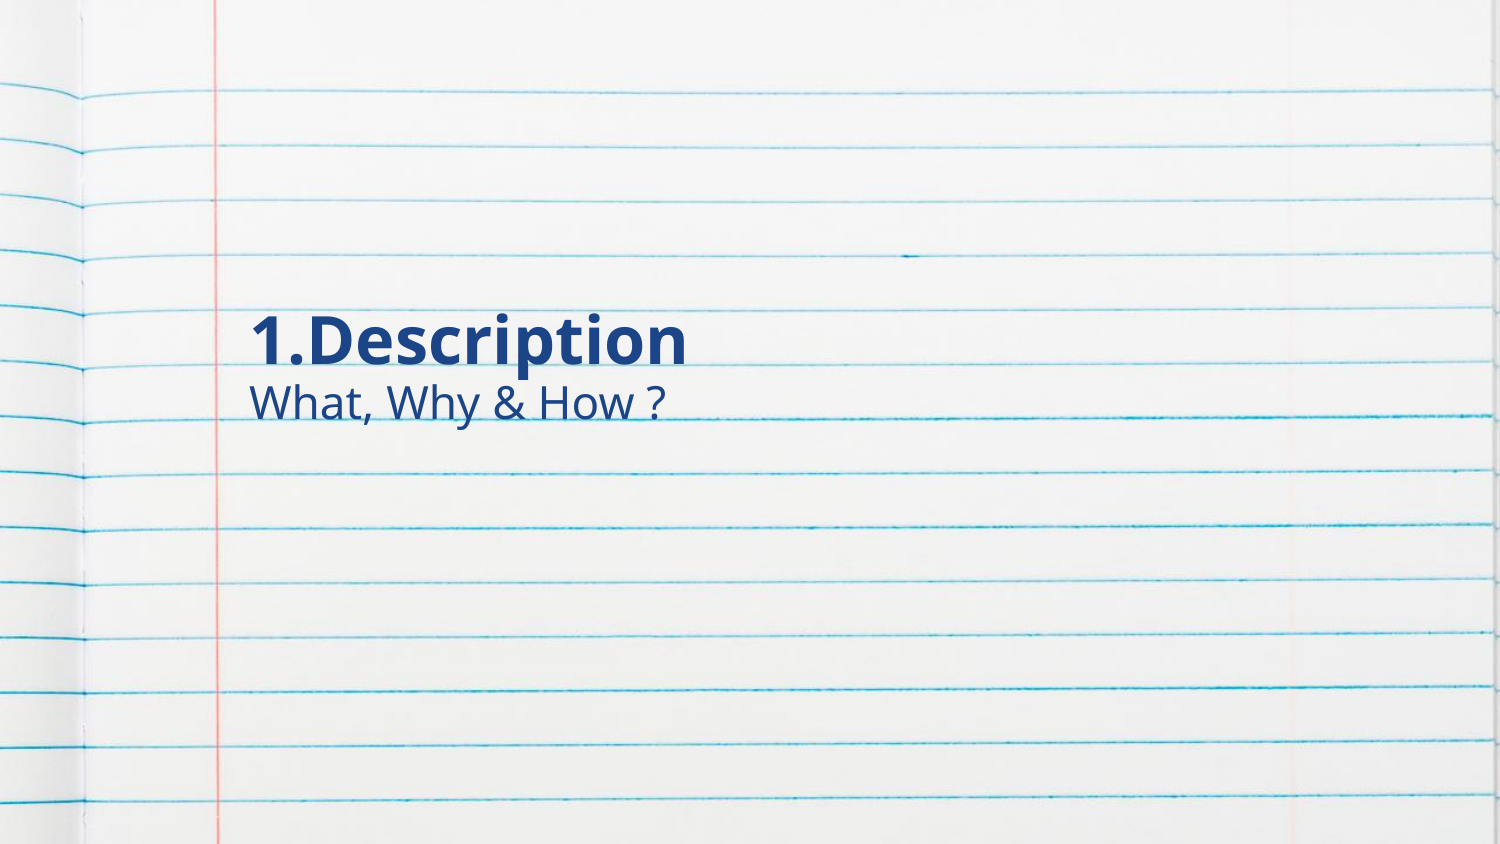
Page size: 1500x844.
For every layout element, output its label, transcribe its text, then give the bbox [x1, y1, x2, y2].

subtitle What, Why & How ? [249, 373, 1388, 503]
picture [0, 0, 1500, 844]
title 1.Description [249, 187, 1388, 373]
